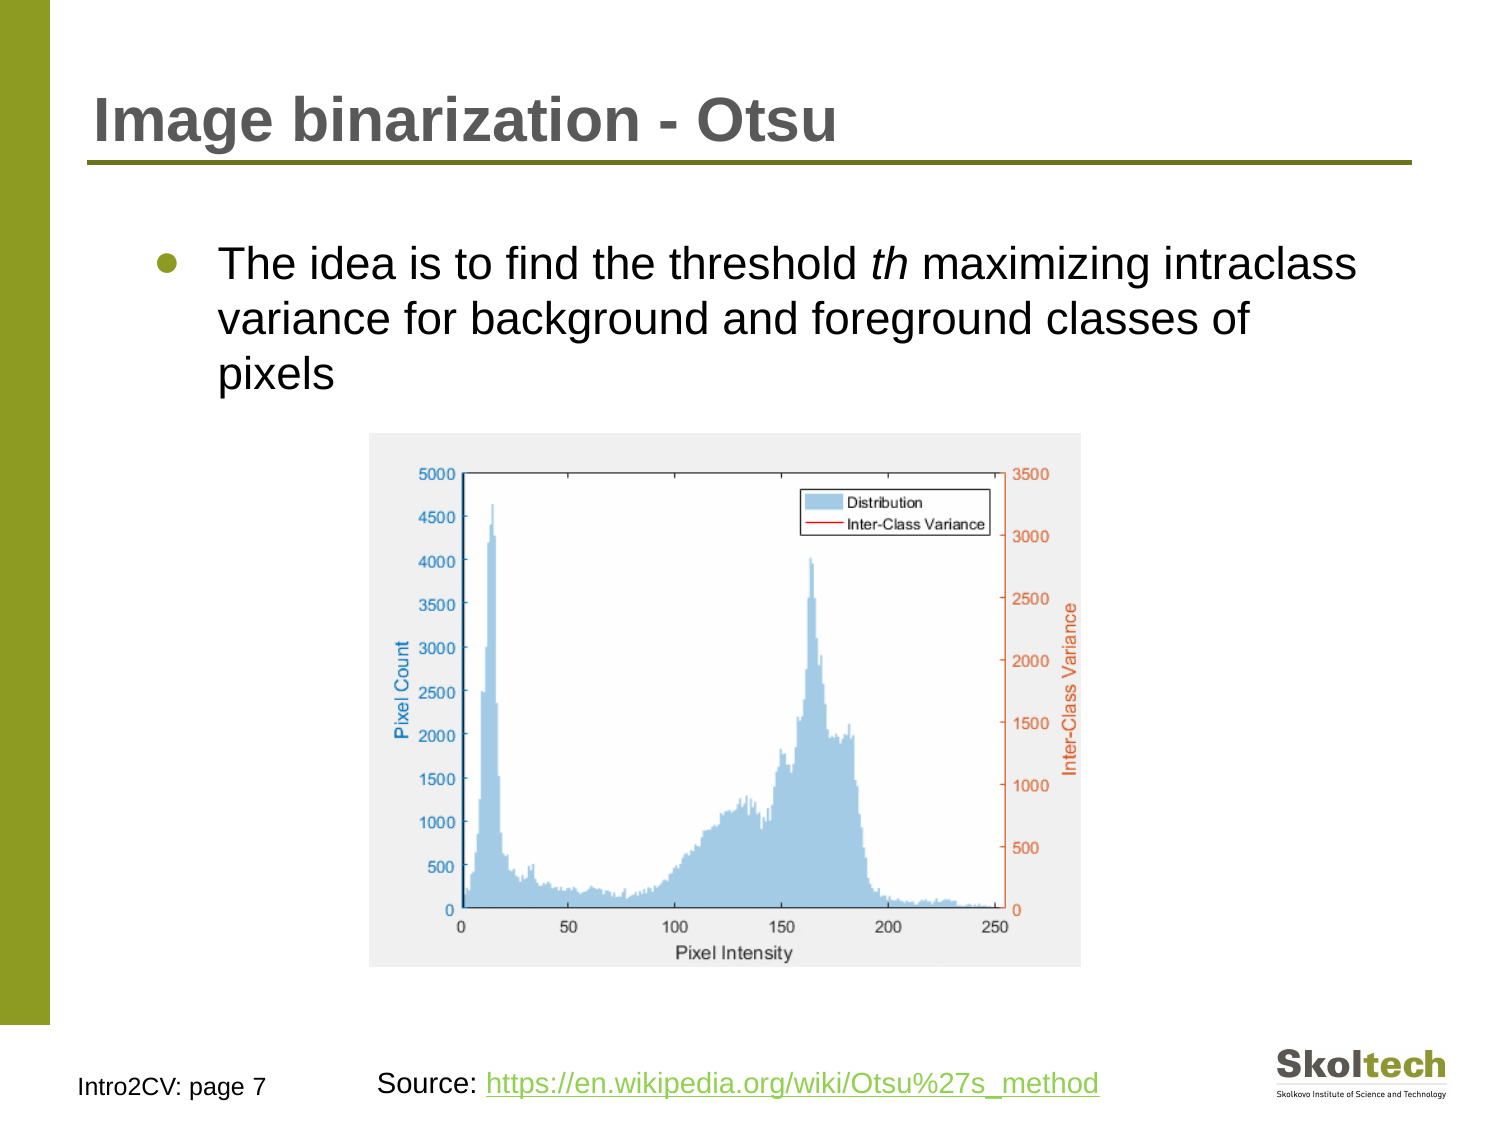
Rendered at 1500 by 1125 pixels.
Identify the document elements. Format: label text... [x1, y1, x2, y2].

text_box Intro2CV: page ‹#› [62, 1062, 405, 1125]
picture [369, 433, 1081, 968]
text_box Source: https://en.wikipedia.org/wiki/Otsu%27s_method [361, 1049, 1190, 1115]
text_box The idea is to find the threshold th maximizing intraclass variance for background and foreground classes of pixels [127, 218, 1384, 542]
title Image binarization - Otsu [78, 46, 1418, 163]
picture [1275, 1049, 1450, 1100]
